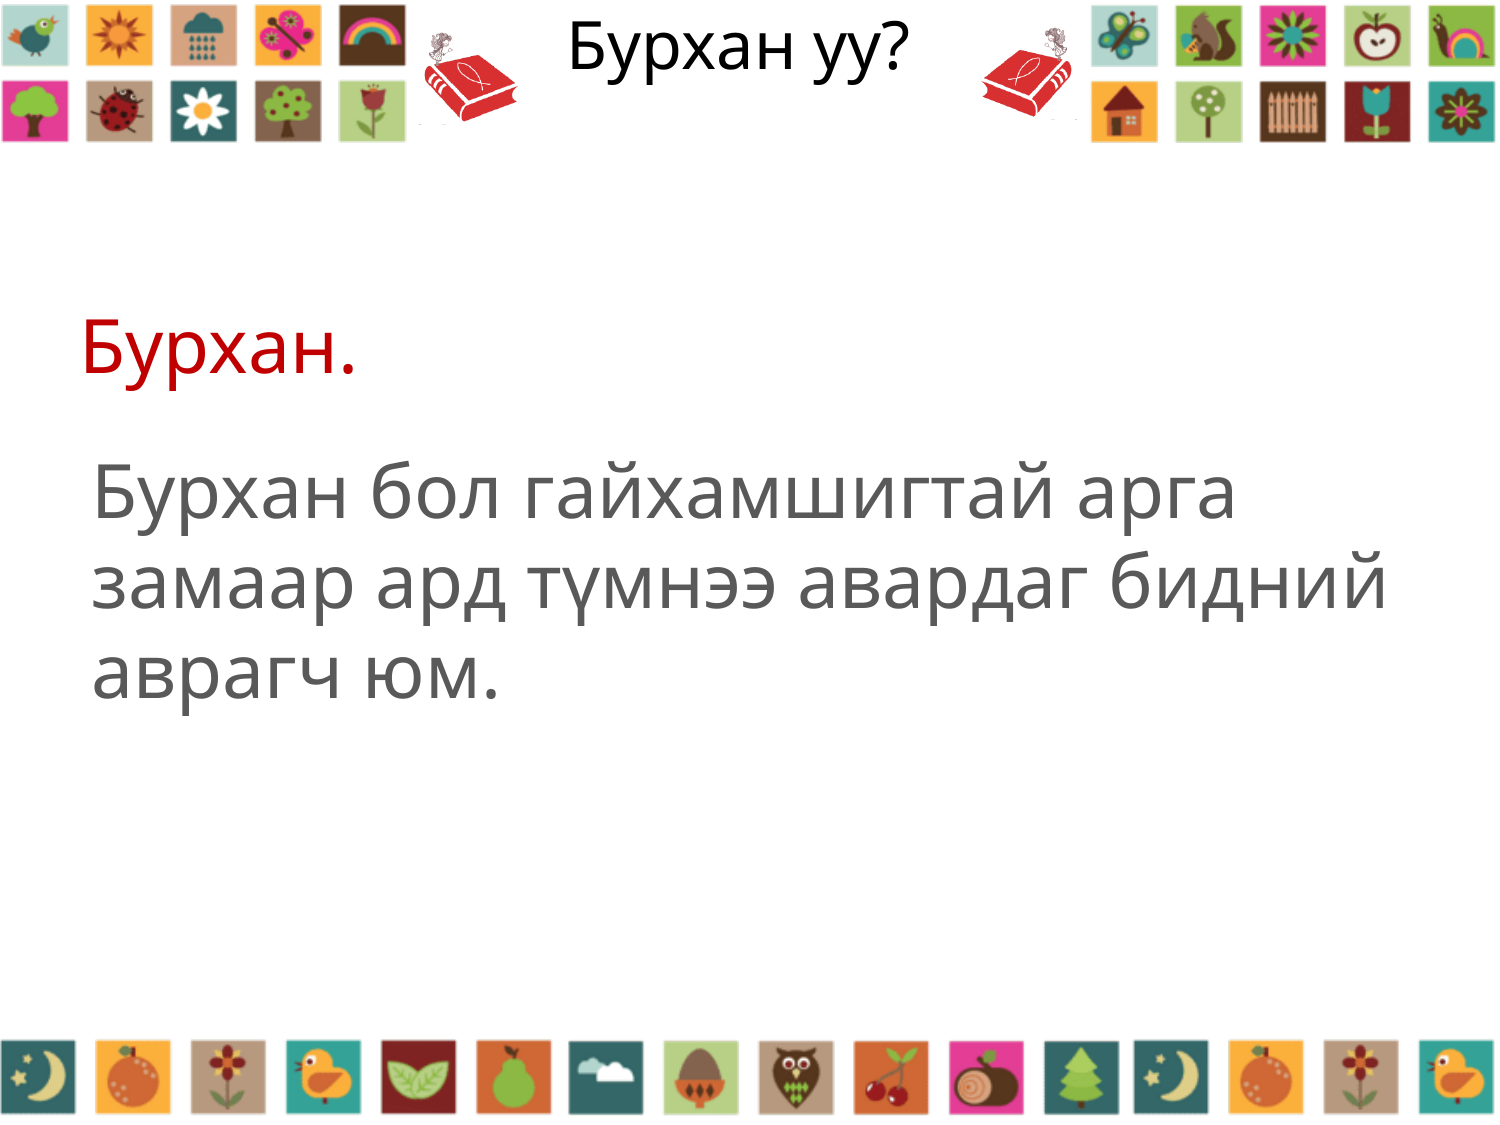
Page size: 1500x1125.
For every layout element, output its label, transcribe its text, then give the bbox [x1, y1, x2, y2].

picture [0, 3, 550, 150]
text_box Бурхан. [64, 290, 1412, 396]
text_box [0, 1028, 1500, 1118]
picture [950, 3, 1500, 150]
text_box Бурхан бол гайхамшигтай арга замаар ард түмнээ авардаг бидний аврагч юм. [76, 436, 1424, 722]
text_box Бурхан уу? [414, 0, 1080, 91]
